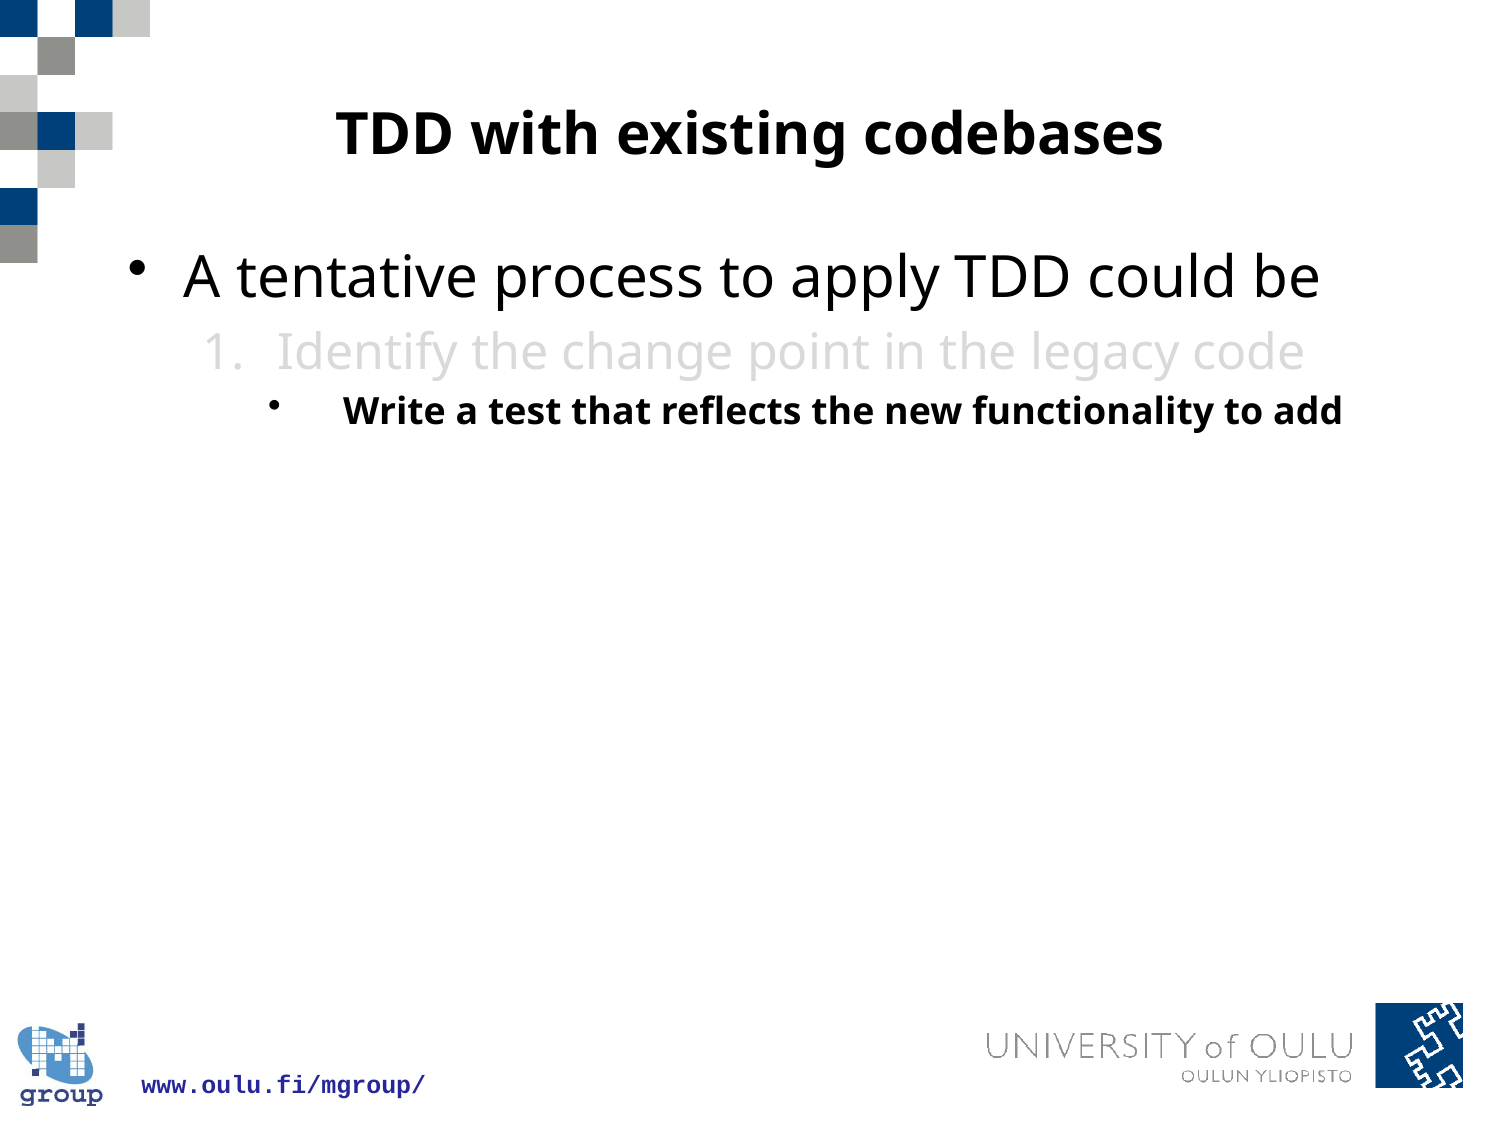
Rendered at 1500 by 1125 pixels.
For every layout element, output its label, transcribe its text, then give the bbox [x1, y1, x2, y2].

list A tentative process to apply TDD could be Identify the change point in the legacy code Write a test that reflects the new functionality to add [112, 231, 1424, 1000]
picture [987, 1003, 1463, 1088]
picture [17, 1023, 103, 1106]
picture [0, 0, 150, 263]
title TDD with existing codebases [112, 37, 1388, 225]
